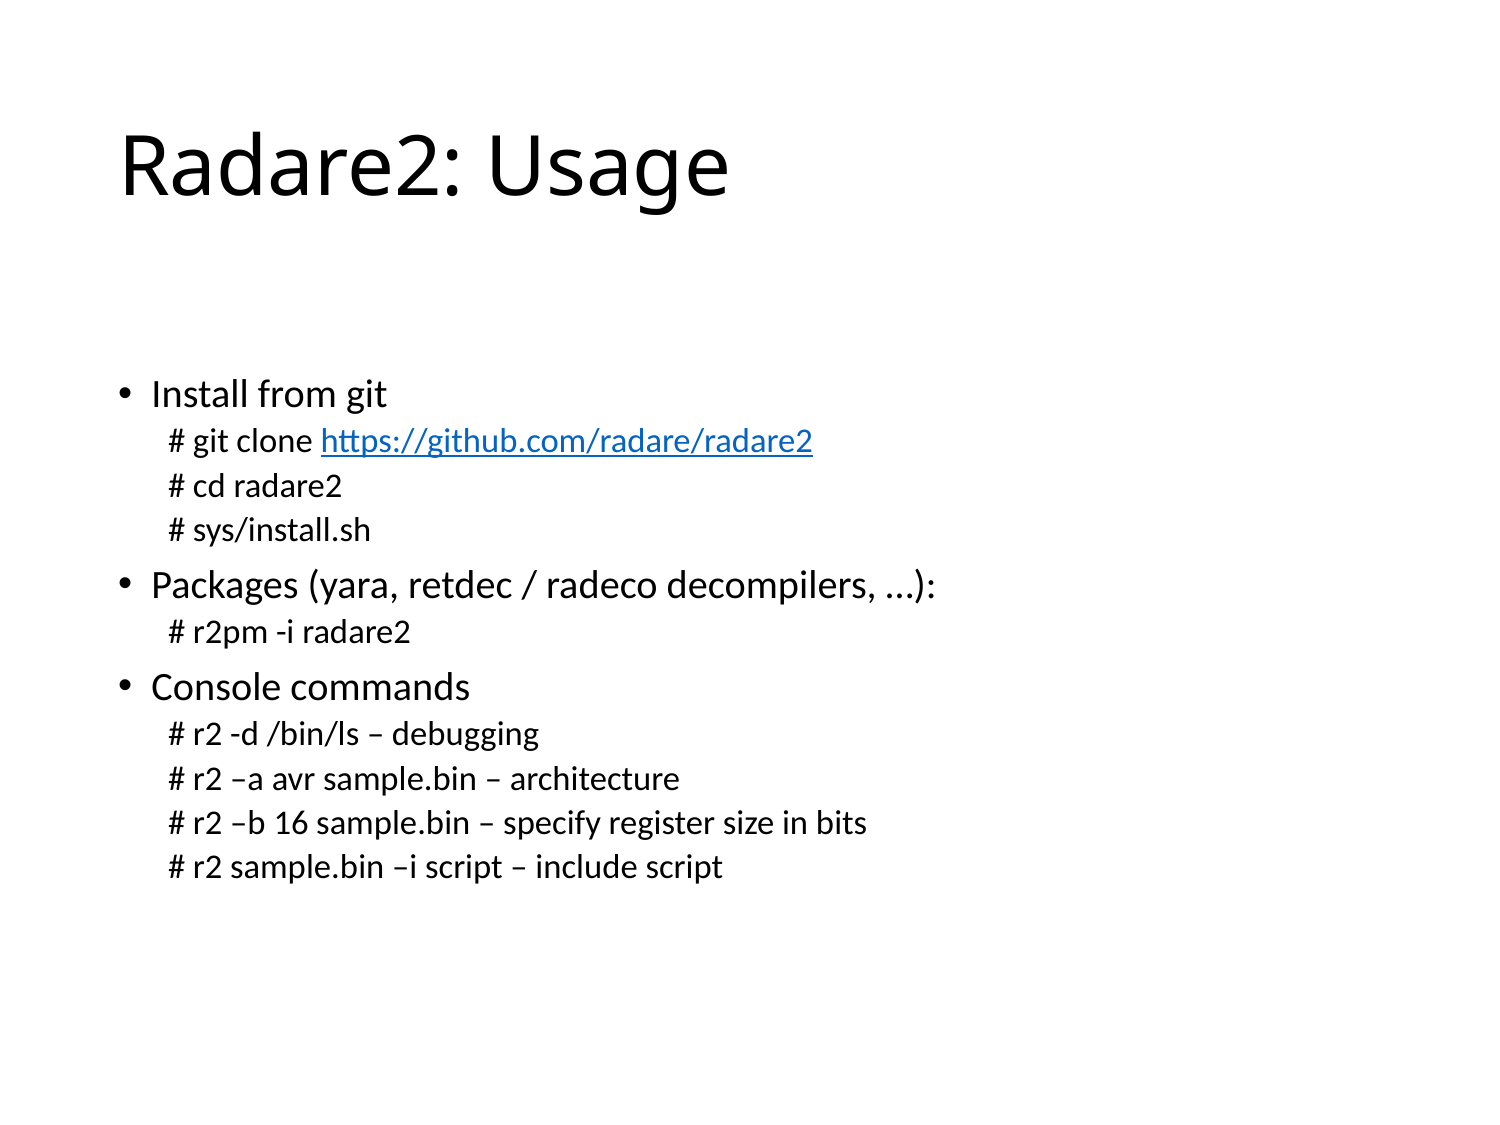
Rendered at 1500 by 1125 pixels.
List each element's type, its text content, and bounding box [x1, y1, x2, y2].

list Install from git # git clone https://github.com/radare/radare2 # cd radare2 # sys/install.sh Packages (yara, retdec / radeco decompilers, …): # r2pm -i radare2 Console commands # r2 -d /bin/ls – debugging # r2 –a avr sample.bin – architecture # r2 –b 16 sample.bin – specify register size in bits # r2 sample.bin –i script – include script [103, 365, 1349, 901]
title Radare2: Usage [103, 59, 1397, 278]
